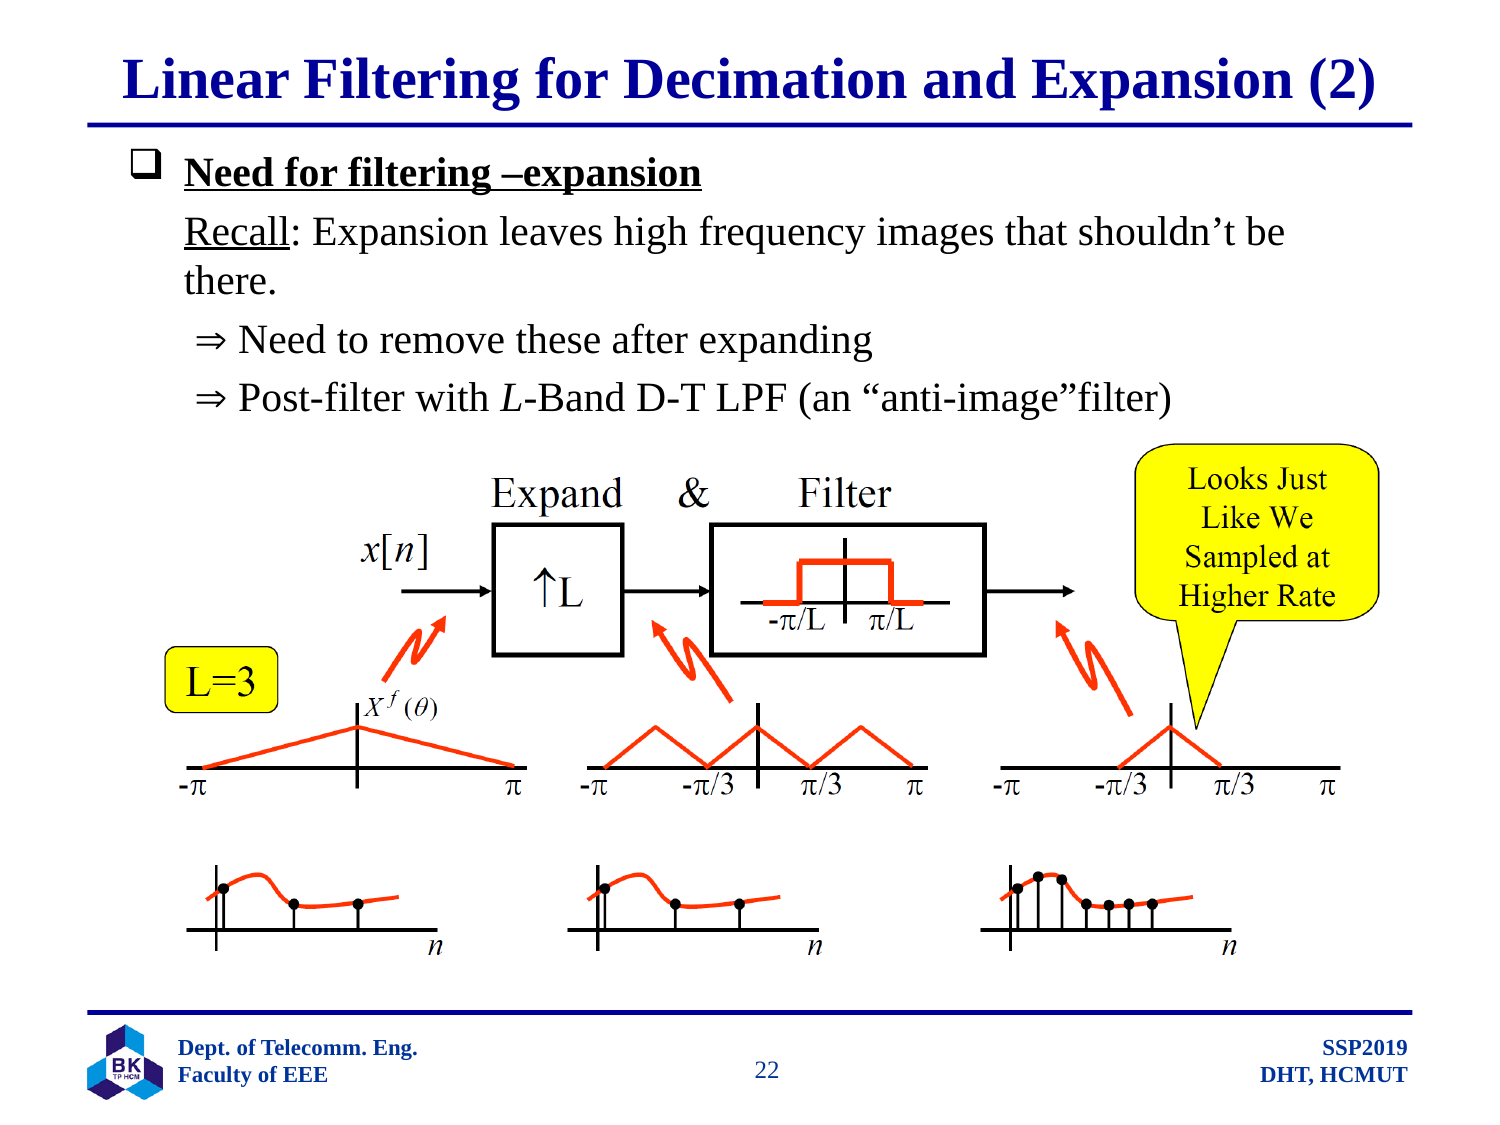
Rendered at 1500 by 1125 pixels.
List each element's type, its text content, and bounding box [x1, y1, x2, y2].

picture [87, 1024, 163, 1100]
title Linear Filtering for Decimation and Expansion (2) [0, 37, 1500, 113]
slide_number 22 [424, 1037, 976, 1101]
picture [149, 437, 1388, 968]
list Need for filtering –expansion Recall: Expansion leaves high frequency images that shouldn’t be there.  Need to remove these after expanding  Post-filter with L-Band D-T LPF (an “anti-image”filter) [112, 137, 1388, 988]
